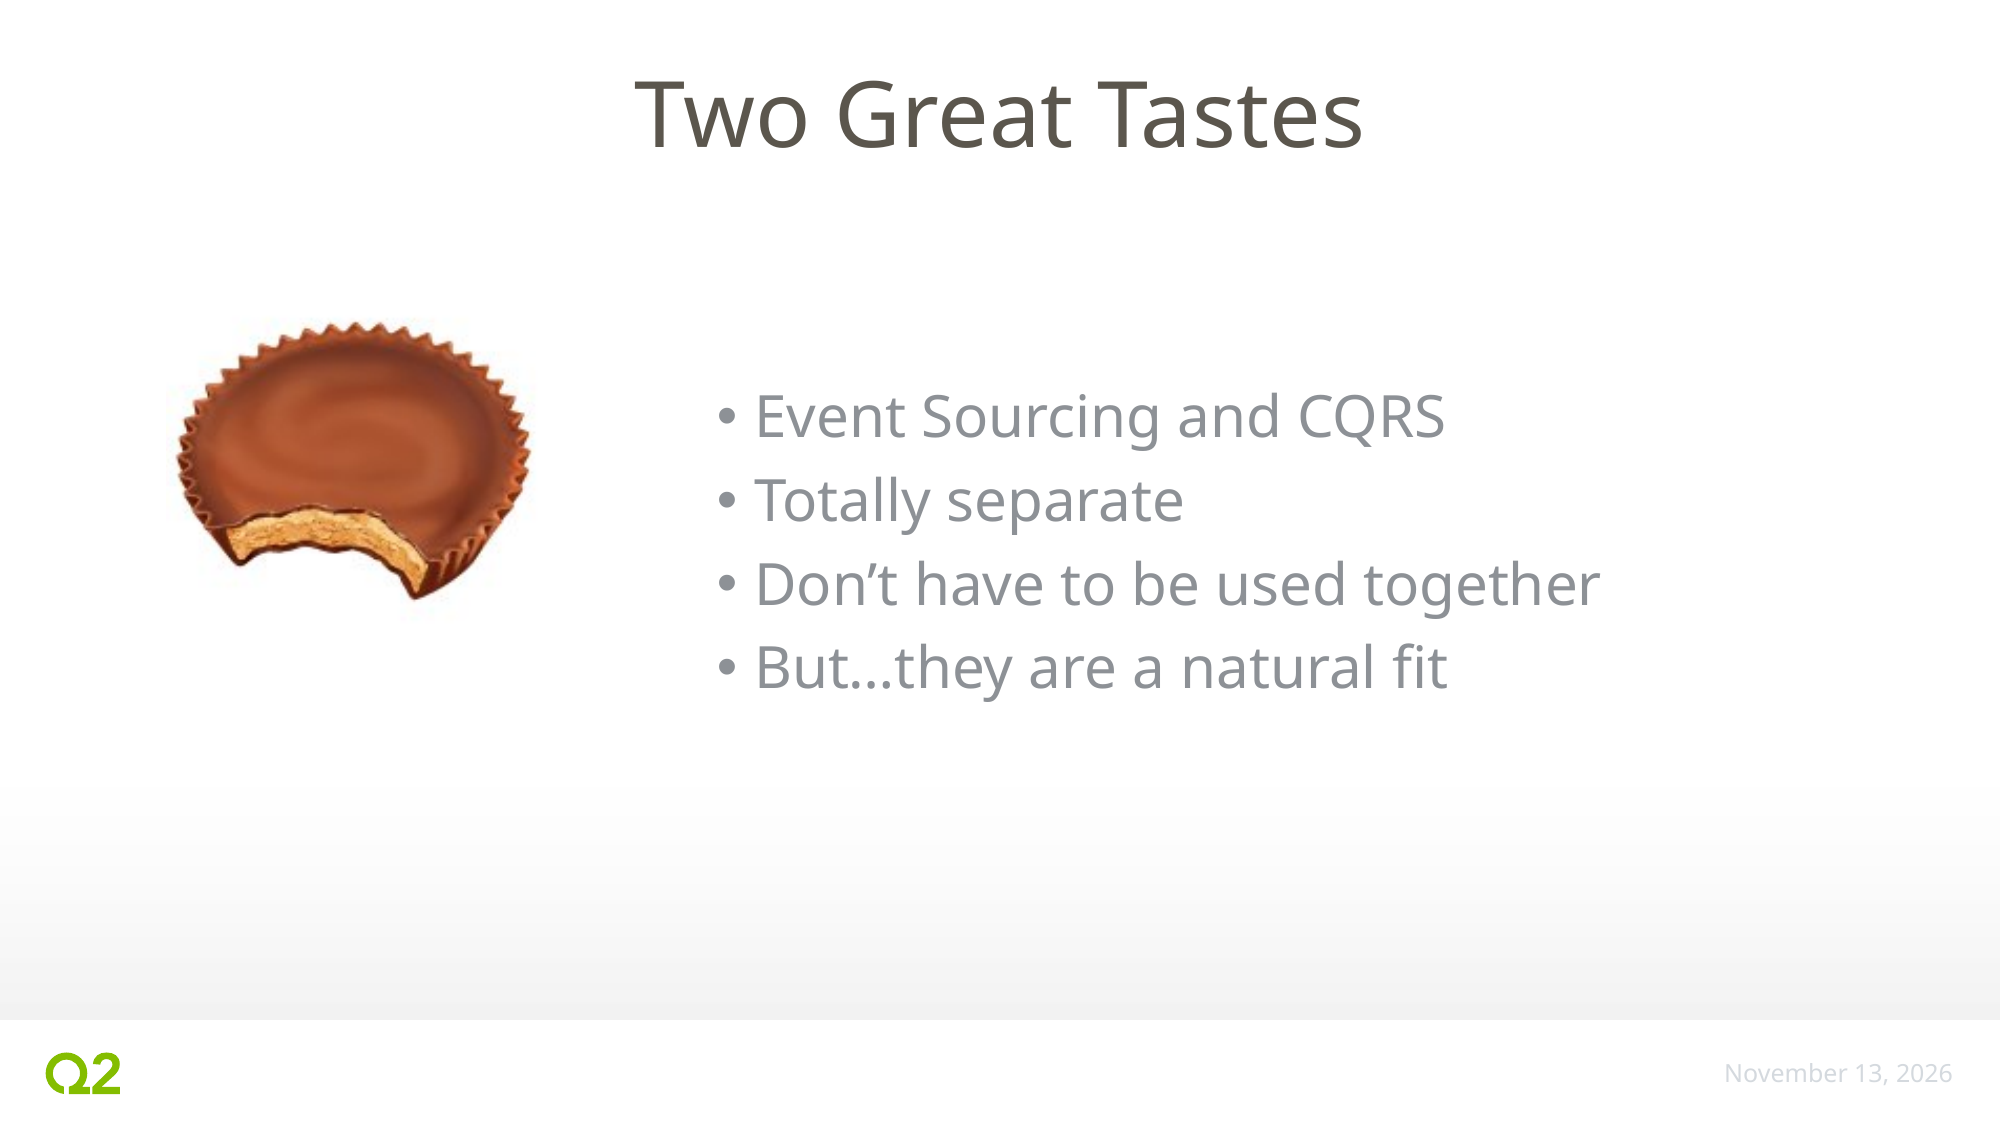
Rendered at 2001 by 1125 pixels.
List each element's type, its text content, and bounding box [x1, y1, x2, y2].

list Event Sourcing and CQRS Totally separate Don’t have to be used together But…they are a natural fit [701, 380, 1937, 893]
picture [166, 285, 544, 663]
title Two Great Tastes [0, 34, 2000, 203]
